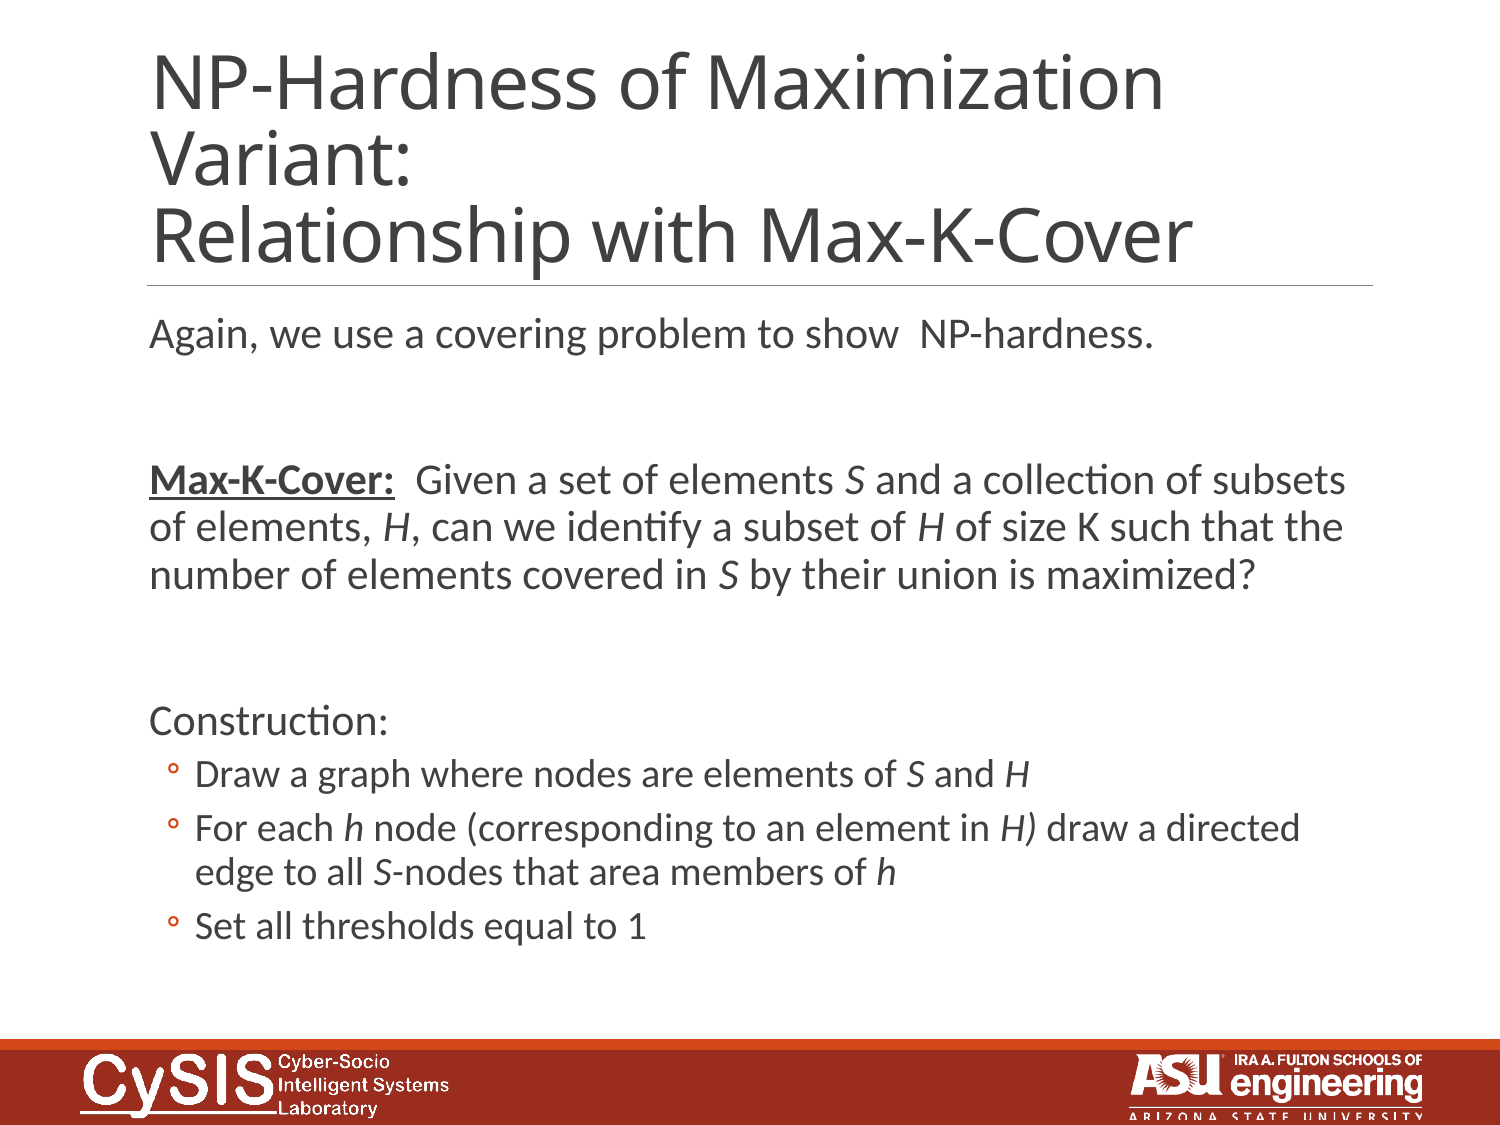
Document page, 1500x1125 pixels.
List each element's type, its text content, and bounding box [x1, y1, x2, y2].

title NP-Hardness of Maximization Variant: Relationship with Max-K-Cover [135, 47, 1373, 285]
picture [60, 1027, 464, 1125]
list Again, we use a covering problem to show NP-hardness. Max-K-Cover: Given a set of elements S and a collection of subsets of elements, H, can we identify a subset of H of size K such that the number of elements covered in S by their union is maximized? Construction: Draw a graph where nodes are elements of S and H For each h node (corresponding to an element in H) draw a directed edge to all S-nodes that area members of h Set all thresholds equal to 1 [135, 302, 1373, 963]
